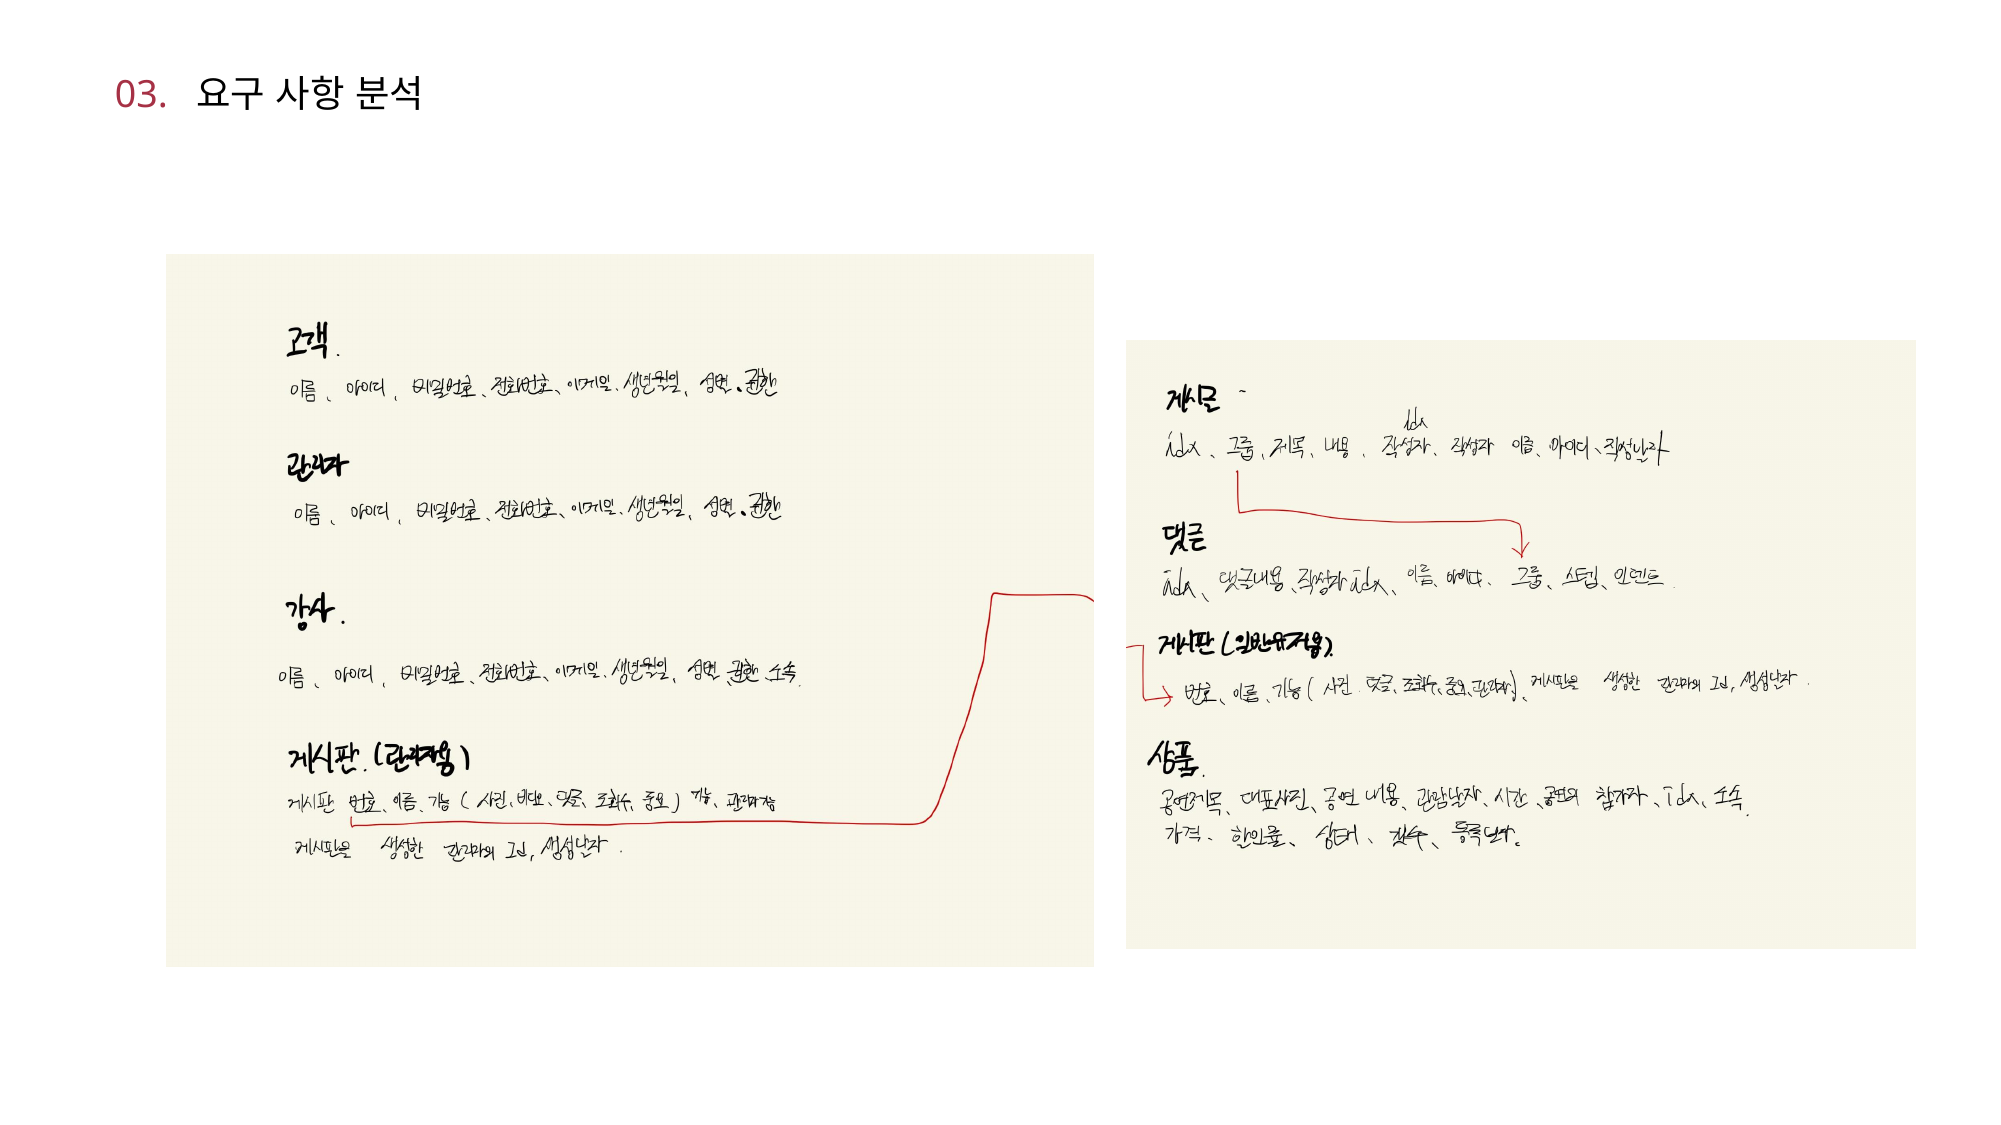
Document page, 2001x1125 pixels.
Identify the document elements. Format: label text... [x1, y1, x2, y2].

picture [1125, 339, 1917, 949]
title 03. 요구 사항 분석 [99, 45, 1904, 139]
picture [166, 253, 1094, 968]
